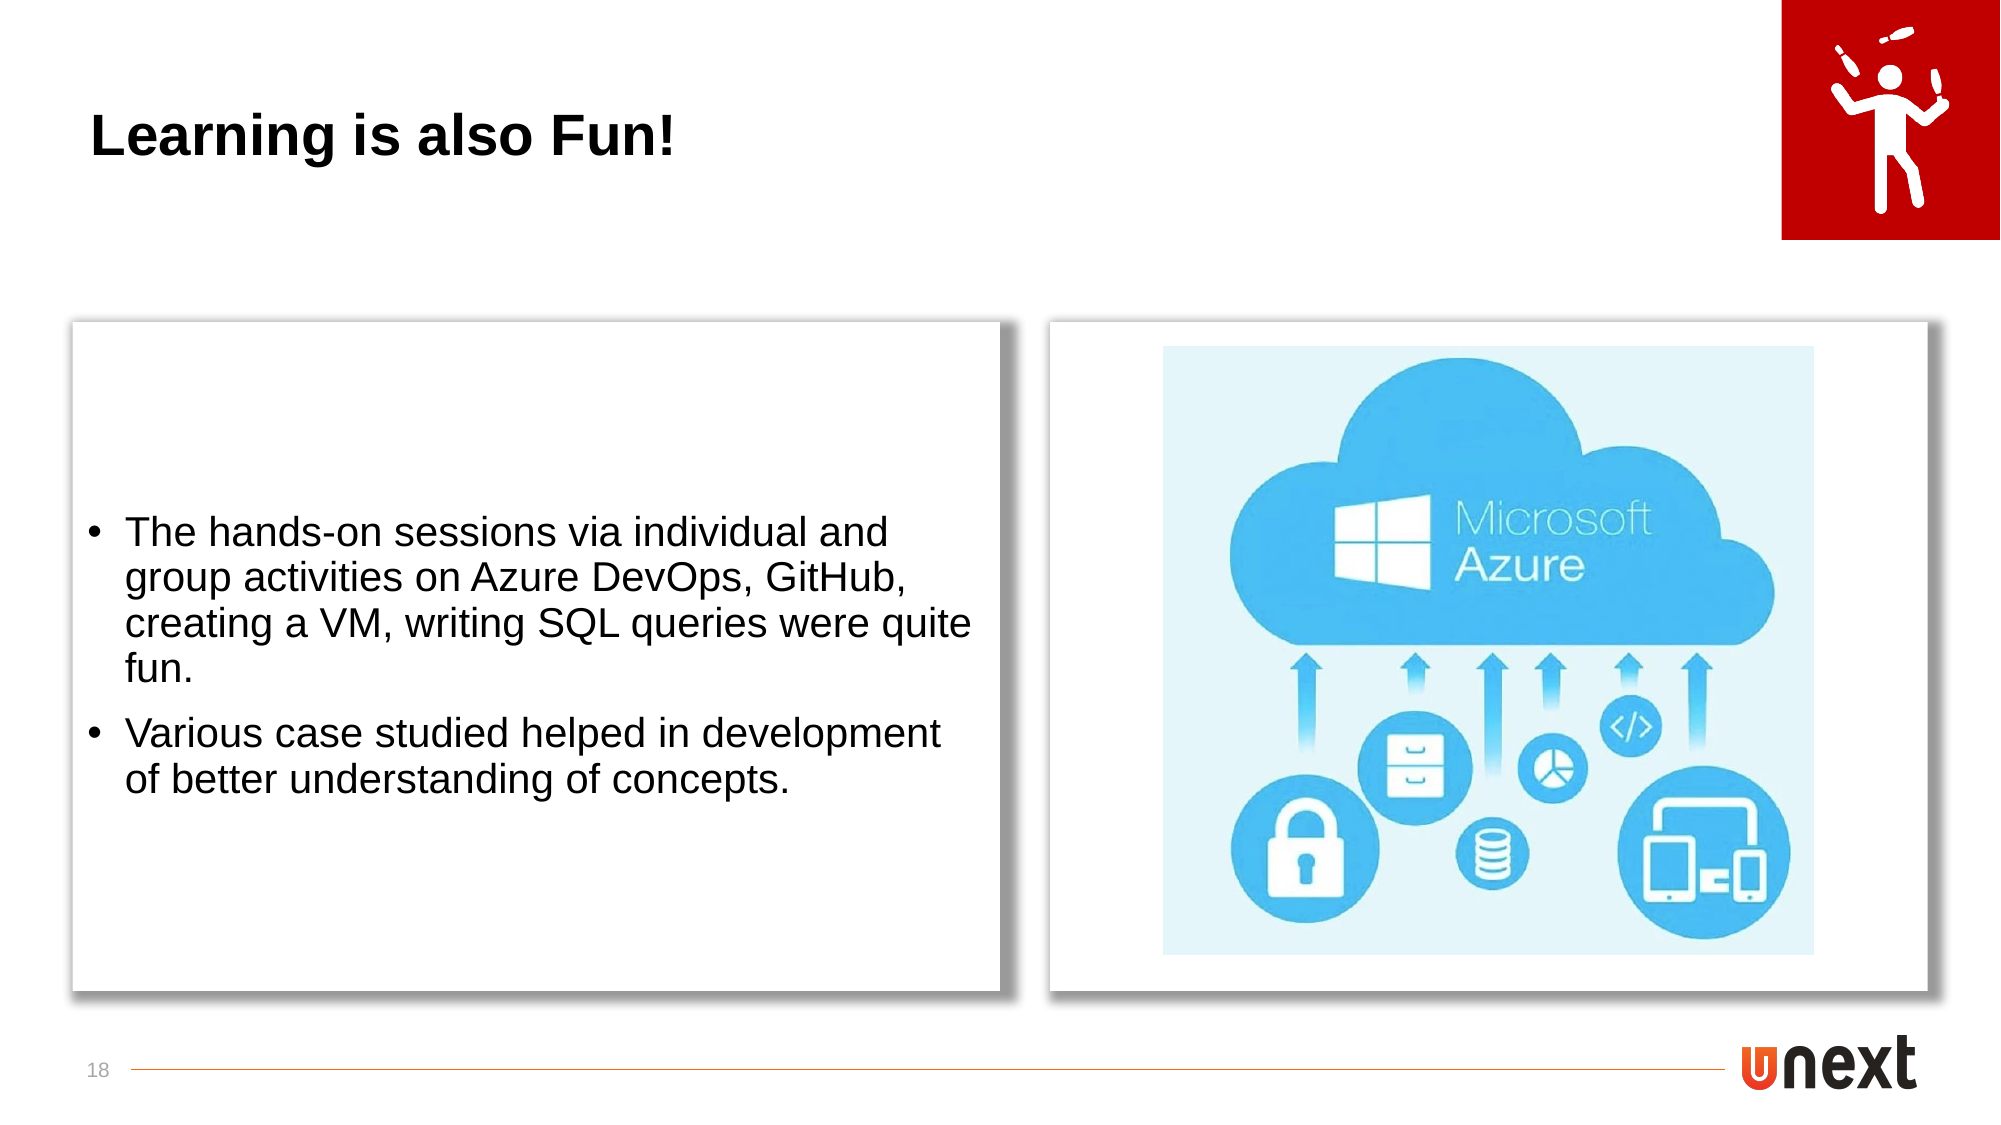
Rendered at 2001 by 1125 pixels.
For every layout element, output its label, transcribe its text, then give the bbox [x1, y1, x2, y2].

text_box [1781, 0, 2000, 241]
text_box ] [1050, 322, 1928, 991]
slide_number 18 [48, 1047, 110, 1091]
text_box The hands-on sessions via individual and group activities on Azure DevOps, GitHub, creating a VM, writing SQL queries were quite fun. Various case studied helped in development of better understanding of concepts. [72, 322, 1000, 991]
picture [1163, 346, 1814, 955]
picture [1791, 20, 1991, 220]
picture [1742, 1035, 1917, 1090]
title Learning is also Fun! [76, 78, 1791, 196]
